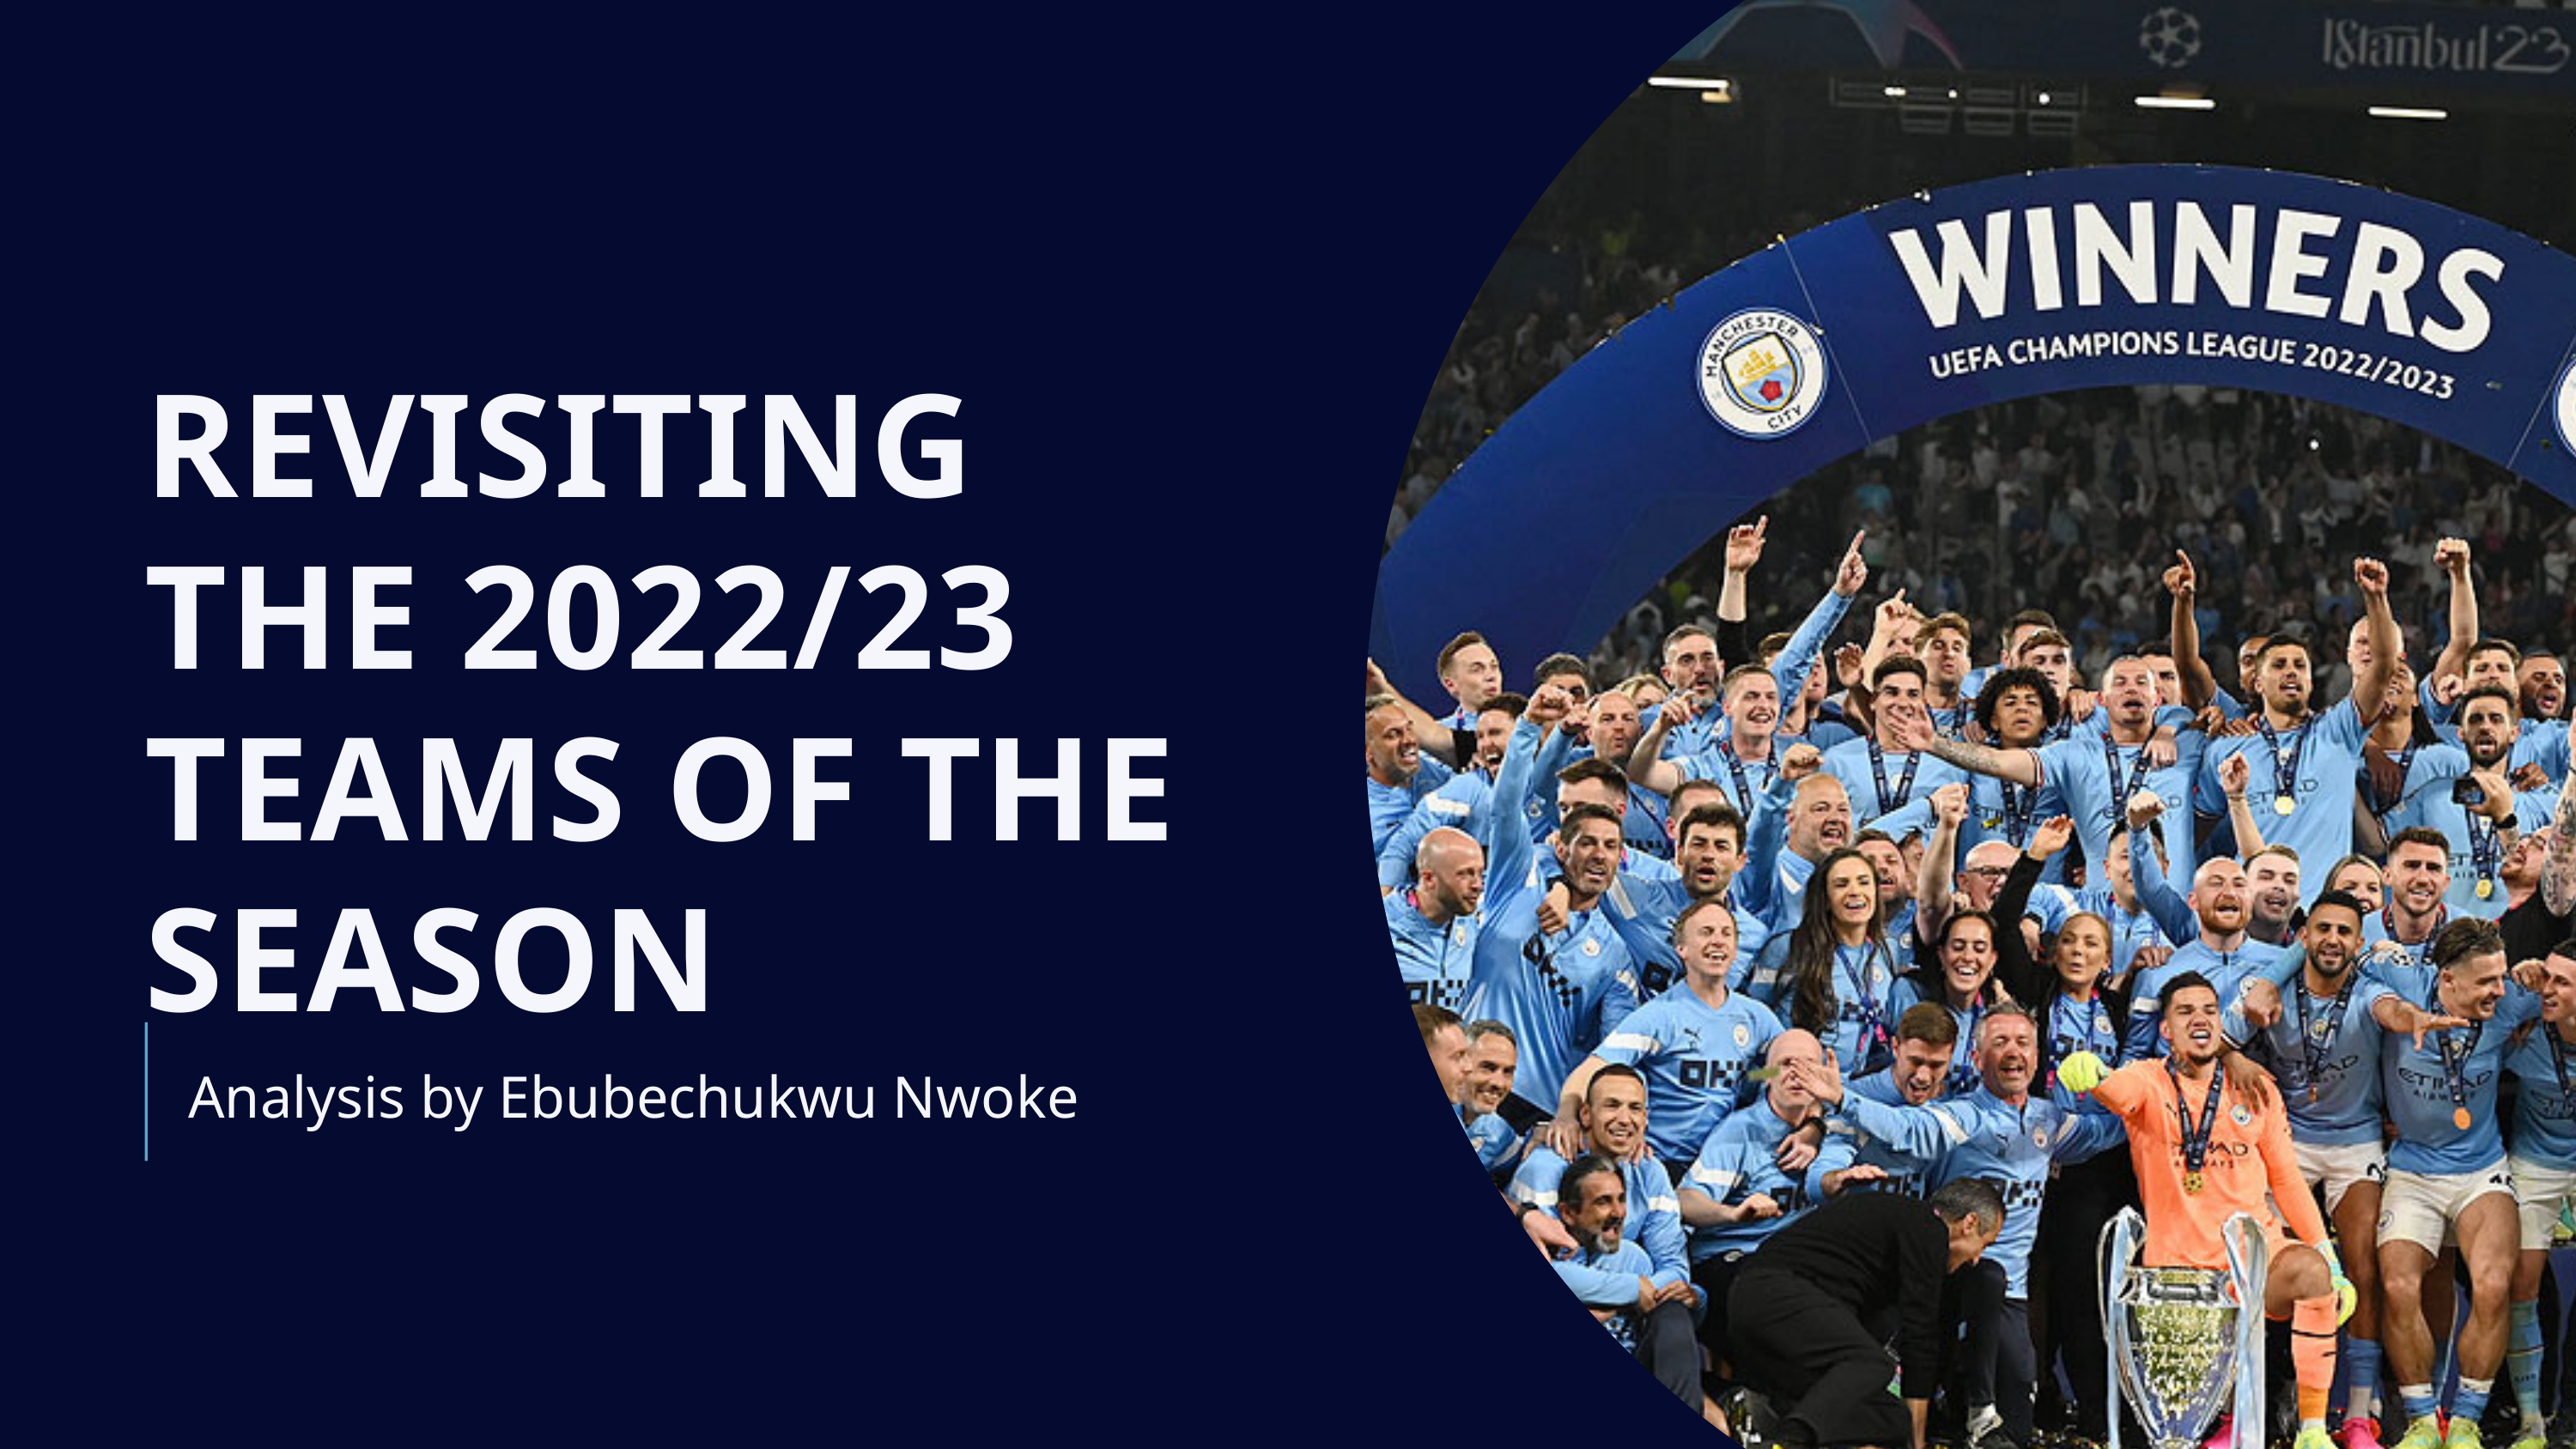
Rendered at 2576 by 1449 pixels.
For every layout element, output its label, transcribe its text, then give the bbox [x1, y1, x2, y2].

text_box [1364, 0, 2576, 1449]
text_box REVISITING THE 2022/23 TEAMS OF THE SEASON [144, 355, 1252, 1041]
text_box Analysis by Ebubechukwu Nwoke [188, 1049, 1252, 1131]
